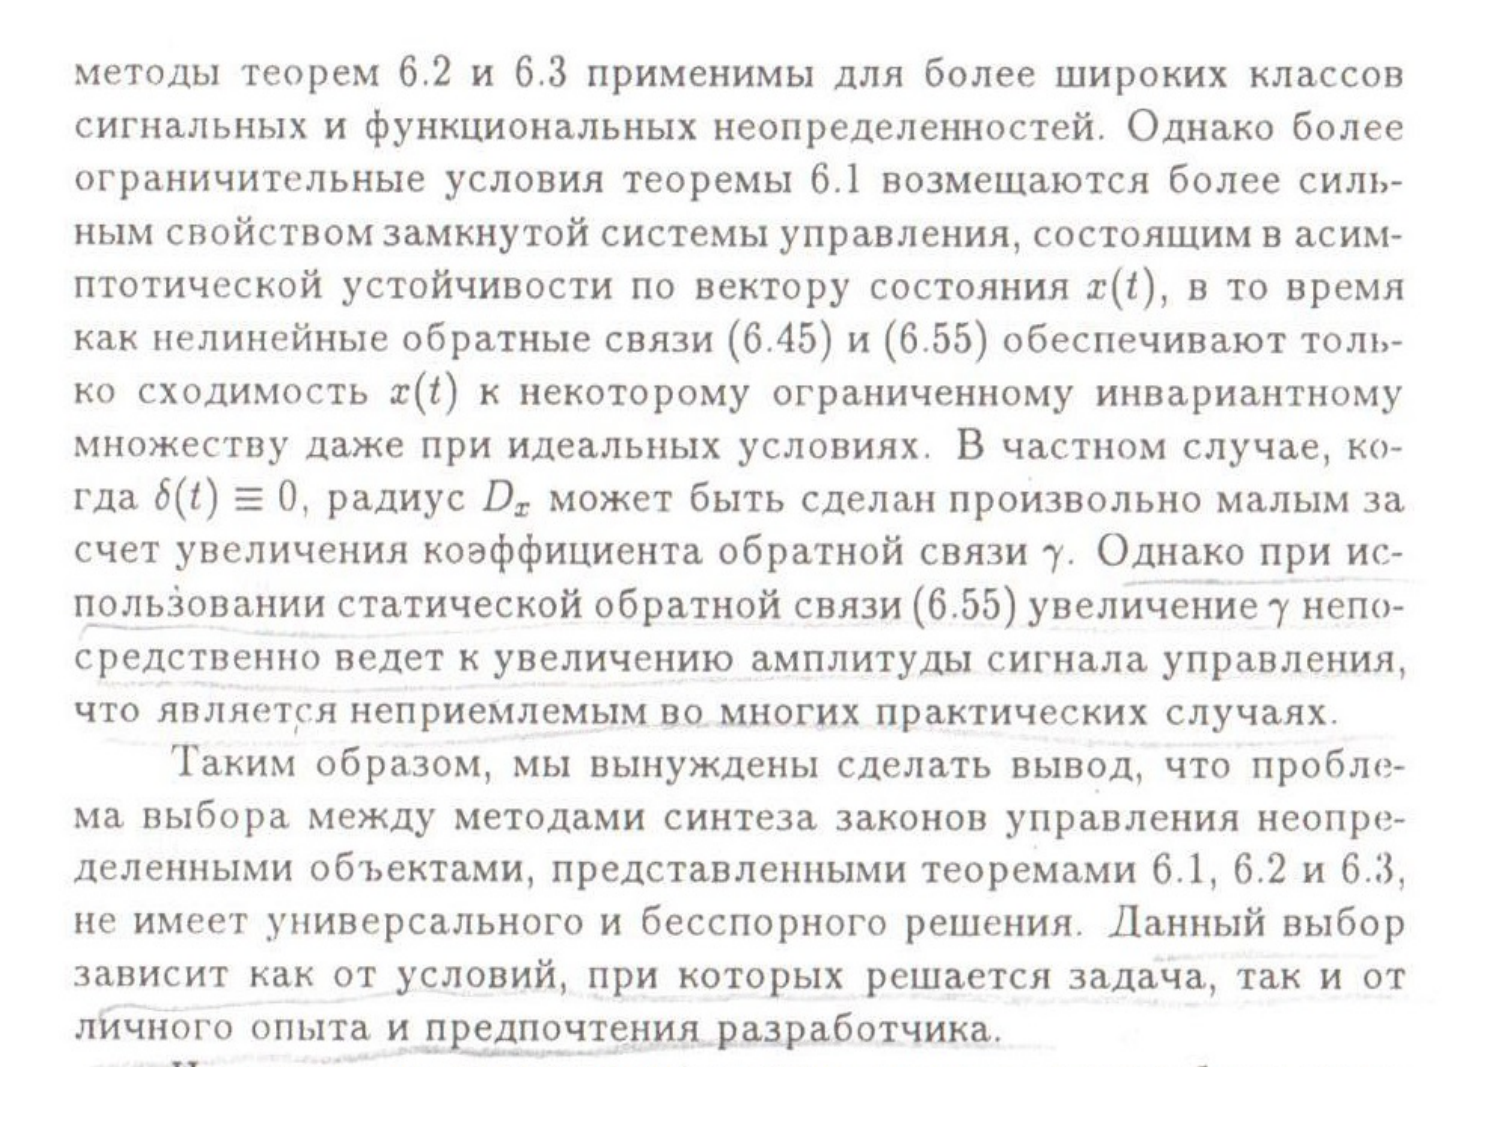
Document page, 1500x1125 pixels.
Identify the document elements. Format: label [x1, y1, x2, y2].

picture [58, 34, 1442, 1067]
